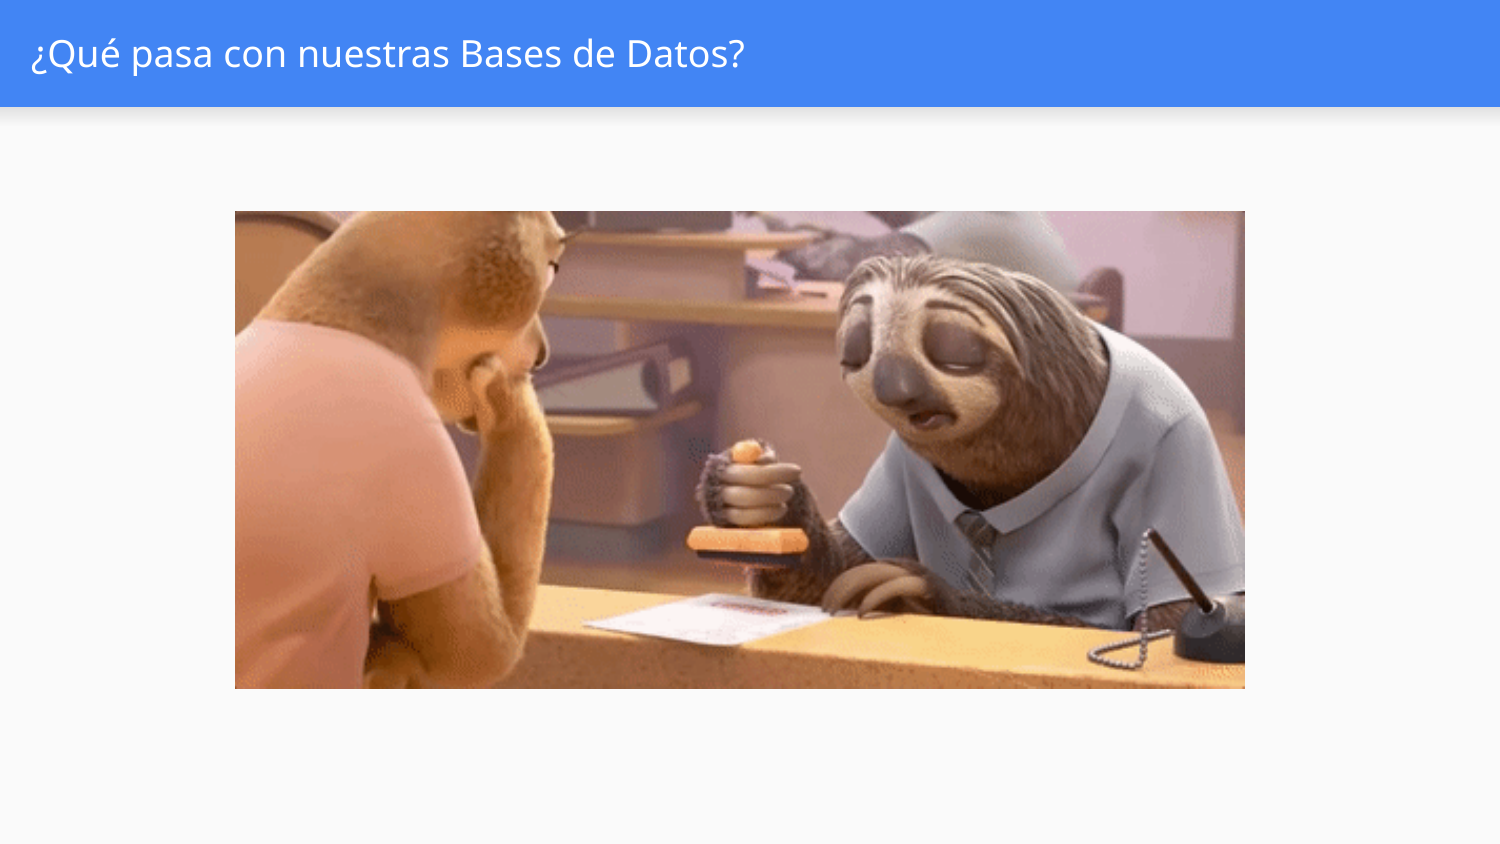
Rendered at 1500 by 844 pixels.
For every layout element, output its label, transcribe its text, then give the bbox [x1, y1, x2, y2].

title ¿Qué pasa con nuestras Bases de Datos? [16, 2, 1464, 102]
picture [235, 211, 1245, 690]
